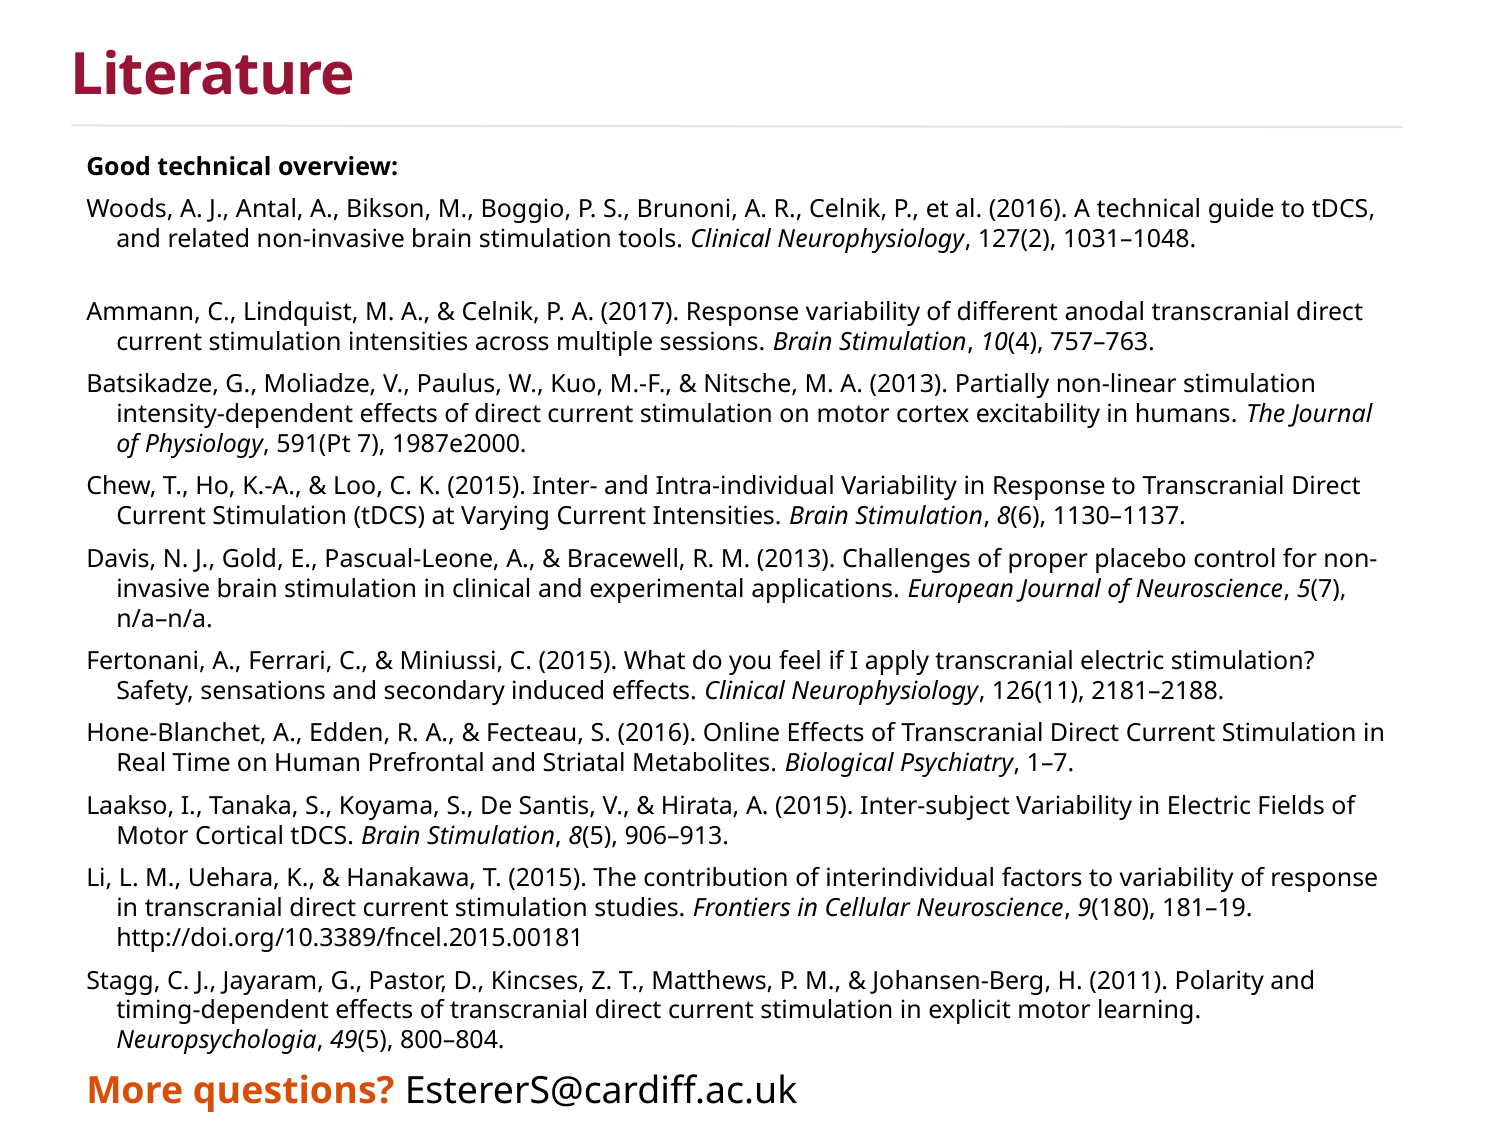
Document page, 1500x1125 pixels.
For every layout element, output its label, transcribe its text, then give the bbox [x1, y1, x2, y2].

text_box Literature [55, 39, 1403, 128]
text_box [70, 124, 1403, 128]
text_box Good technical overview: Woods, A. J., Antal, A., Bikson, M., Boggio, P. S., Brunoni, A. R., Celnik, P., et al. (2016). A technical guide to tDCS, and related non-invasive brain stimulation tools. Clinical Neurophysiology, 127(2), 1031–1048. Ammann, C., Lindquist, M. A., & Celnik, P. A. (2017). Response variability of different anodal transcranial direct current stimulation intensities across multiple sessions. Brain Stimulation, 10(4), 757–763. Batsikadze, G., Moliadze, V., Paulus, W., Kuo, M.-F., & Nitsche, M. A. (2013). Partially non-linear stimulation intensity-dependent effects of direct current stimulation on motor cortex excitability in humans. The Journal of Physiology, 591(Pt 7), 1987e2000. Chew, T., Ho, K.-A., & Loo, C. K. (2015). Inter- and Intra-individual Variability in Response to Transcranial Direct Current Stimulation (tDCS) at Varying Current Intensities. Brain Stimulation, 8(6), 1130–1137. Davis, N. J., Gold, E., Pascual-Leone, A., & Bracewell, R. M. (2013). Challenges of proper placebo control for non-invasive brain stimulation in clinical and experimental applications. European Journal of Neuroscience, 5(7), n/a–n/a. Fertonani, A., Ferrari, C., & Miniussi, C. (2015). What do you feel if I apply transcranial electric stimulation? Safety, sensations and secondary induced effects. Clinical Neurophysiology, 126(11), 2181–2188. Hone-Blanchet, A., Edden, R. A., & Fecteau, S. (2016). Online Effects of Transcranial Direct Current Stimulation in Real Time on Human Prefrontal and Striatal Metabolites. Biological Psychiatry, 1–7. Laakso, I., Tanaka, S., Koyama, S., De Santis, V., & Hirata, A. (2015). Inter-subject Variability in Electric Fields of Motor Cortical tDCS. Brain Stimulation, 8(5), 906–913. Li, L. M., Uehara, K., & Hanakawa, T. (2015). The contribution of interindividual factors to variability of response in transcranial direct current stimulation studies. Frontiers in Cellular Neuroscience, 9(180), 181–19. http://doi.org/10.3389/fncel.2015.00181 Stagg, C. J., Jayaram, G., Pastor, D., Kincses, Z. T., Matthews, P. M., & Johansen-Berg, H. (2011). Polarity and timing-dependent effects of transcranial direct current stimulation in explicit motor learning. Neuropsychologia, 49(5), 800–804. More questions? EstererS@cardiff.ac.uk [71, 142, 1403, 1119]
